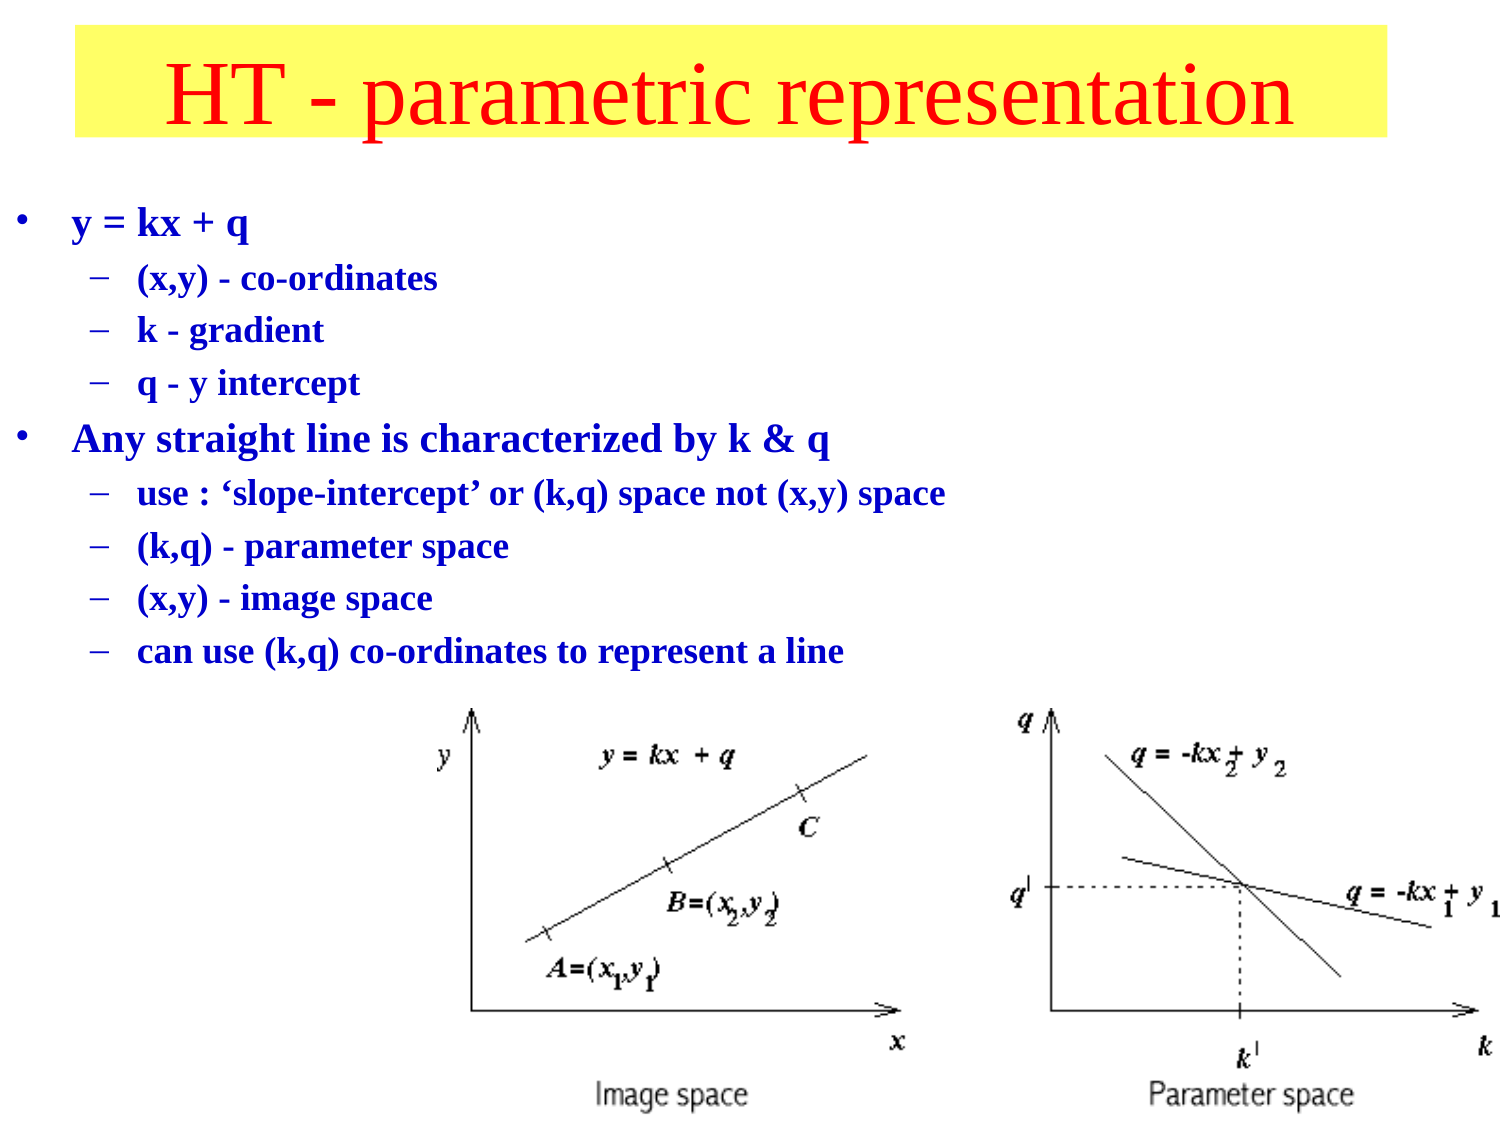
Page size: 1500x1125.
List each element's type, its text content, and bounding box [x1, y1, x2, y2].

list y = kx + q (x,y) - co-ordinates k - gradient q - y intercept Any straight line is characterized by k & q use : ‘slope-intercept’ or (k,q) space not (x,y) space (k,q) - parameter space (x,y) - image space can use (k,q) co-ordinates to represent a line [0, 187, 1500, 872]
title HT - parametric representation [75, 24, 1388, 138]
picture [437, 707, 1500, 1125]
